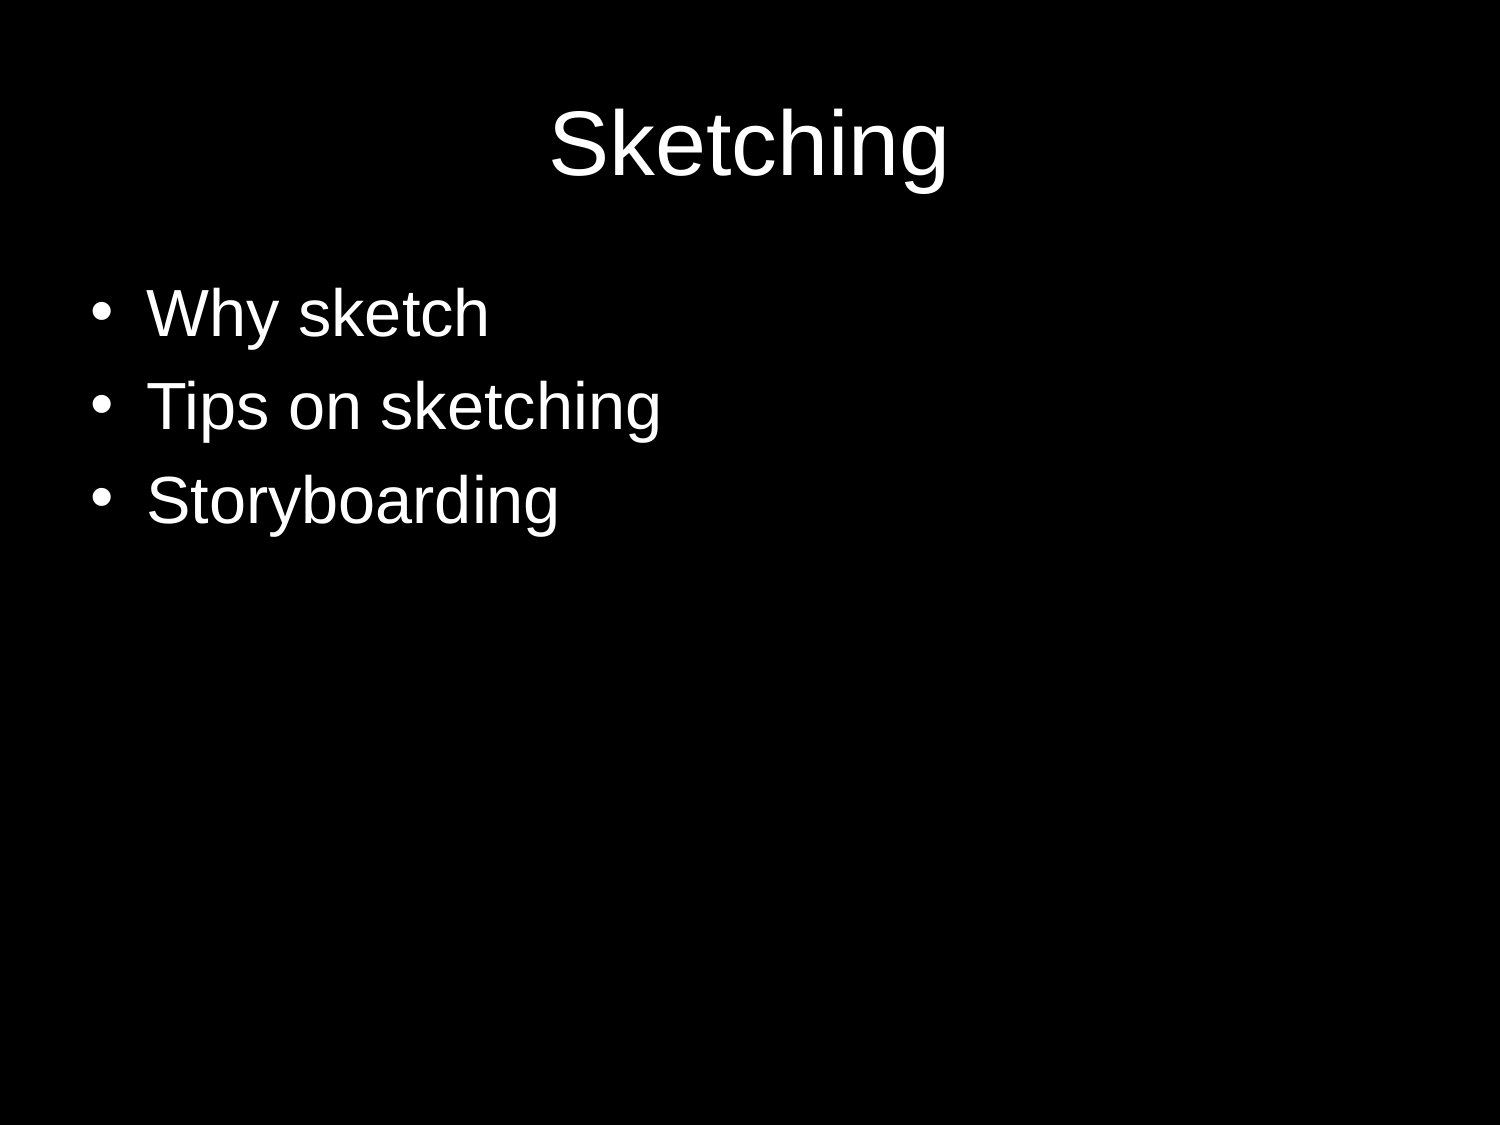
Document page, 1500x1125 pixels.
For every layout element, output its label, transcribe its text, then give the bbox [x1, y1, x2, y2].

list Why sketch Tips on sketching Storyboarding [75, 262, 1425, 1005]
title Sketching [75, 45, 1425, 233]
